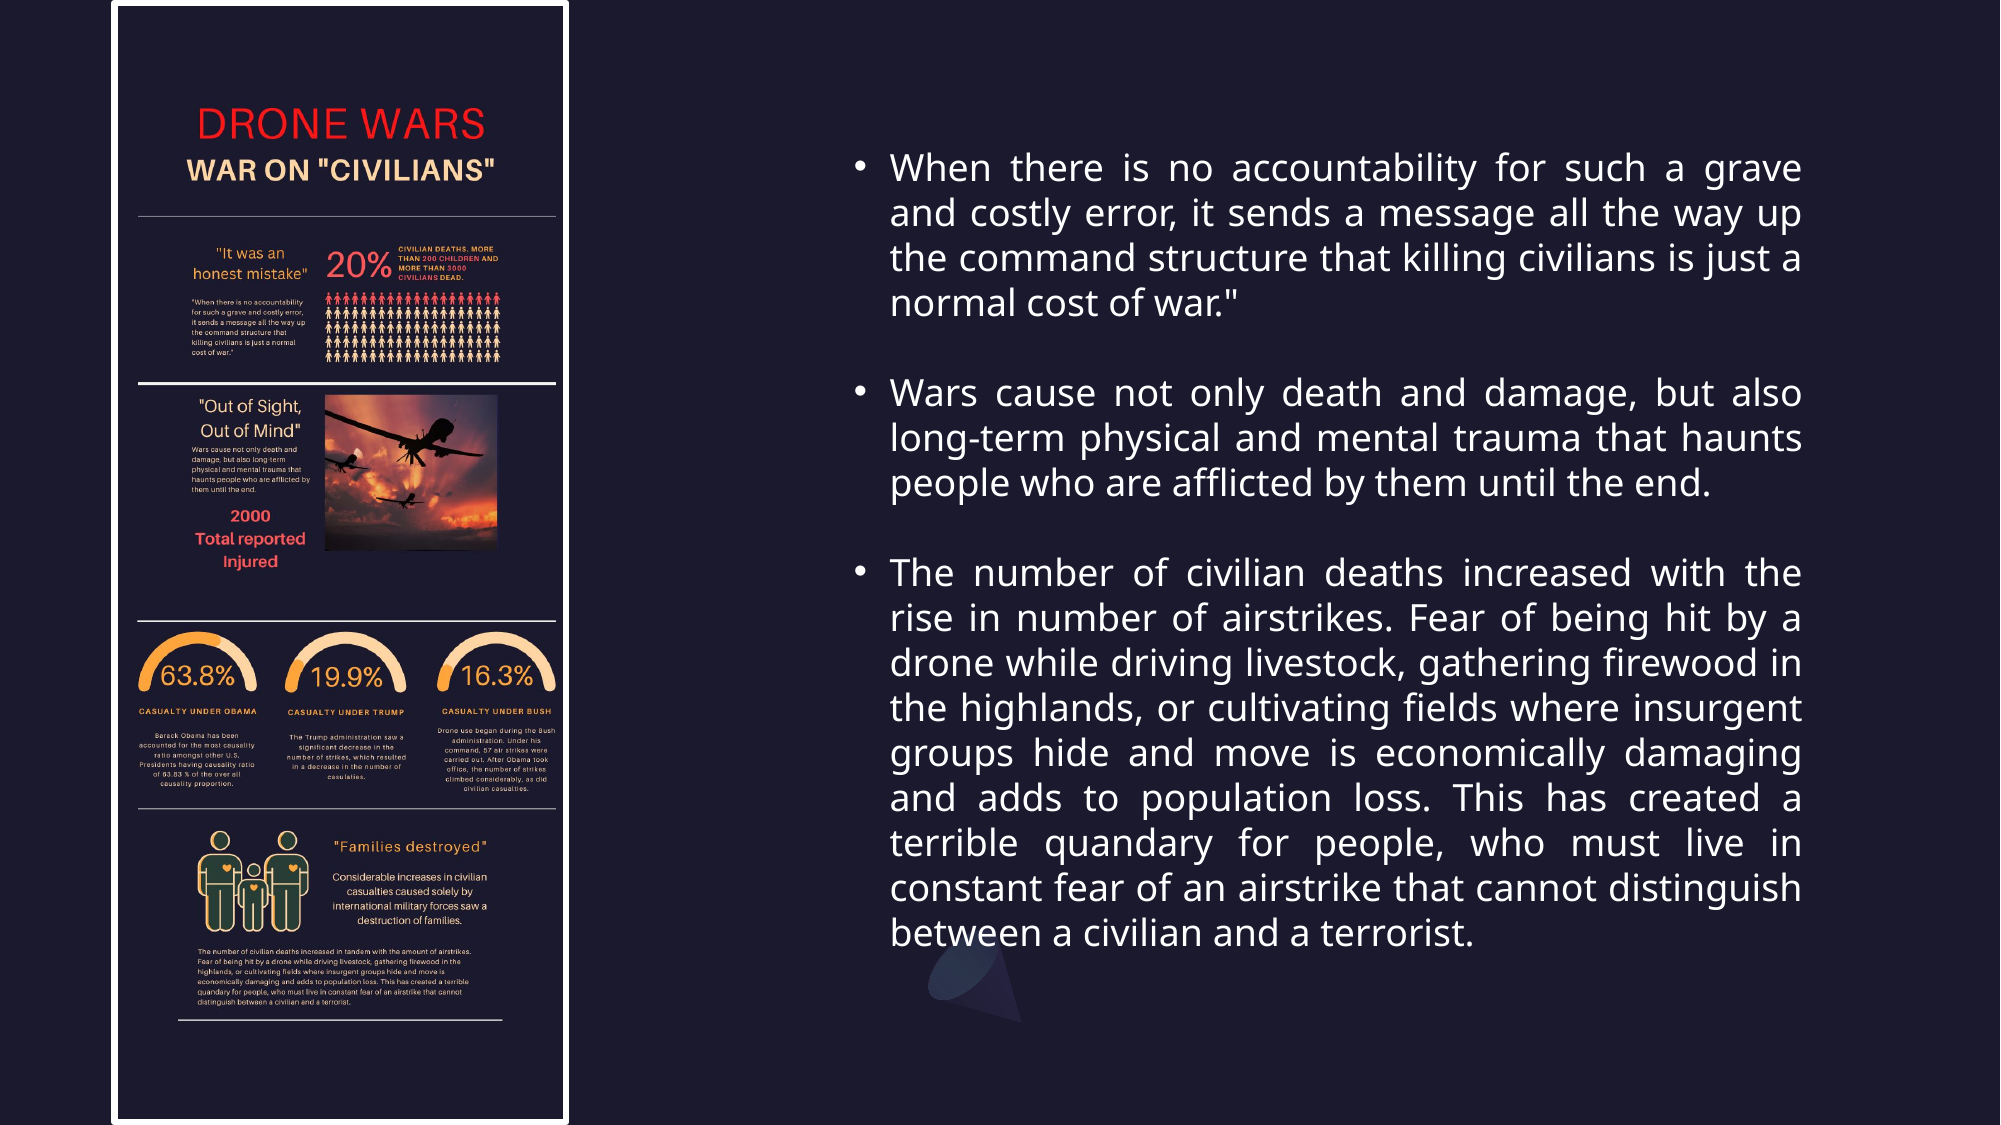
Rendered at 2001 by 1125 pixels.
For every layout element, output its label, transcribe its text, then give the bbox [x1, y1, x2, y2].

text_box When there is no accountability for such a grave and costly error, it sends a message all the way up the command structure that killing civilians is just a normal cost of war." Wars cause not only death and damage, but also long-term physical and mental trauma that haunts people who are afflicted by them until the end. The number of civilian deaths increased with the rise in number of airstrikes. Fear of being hit by a drone while driving livestock, gathering firewood in the highlands, or cultivating fields where insurgent groups hide and move is economically damaging and adds to population loss. This has created a terrible quandary for people, who must live in constant fear of an airstrike that cannot distinguish between a civilian and a terrorist. [818, 136, 1819, 961]
picture [117, 5, 563, 1120]
